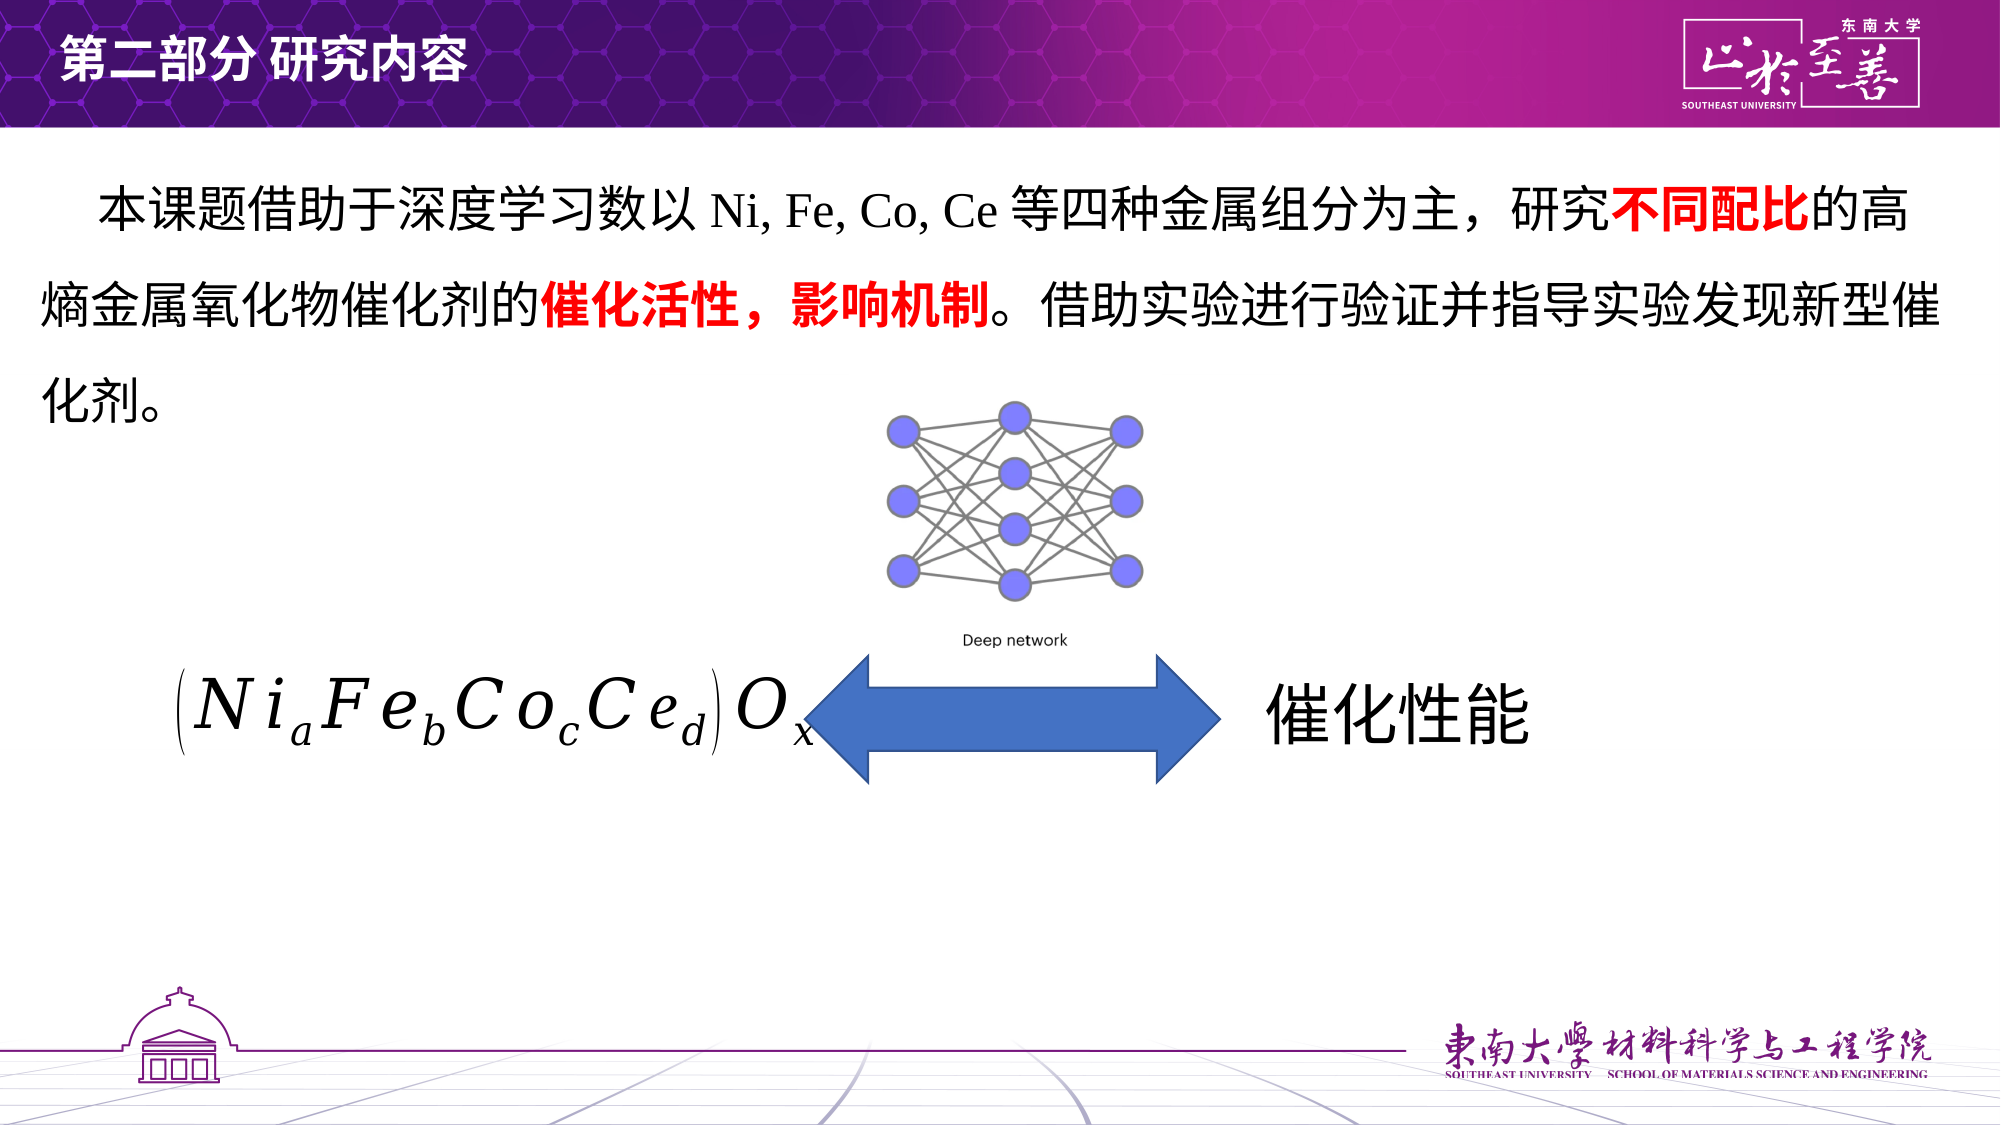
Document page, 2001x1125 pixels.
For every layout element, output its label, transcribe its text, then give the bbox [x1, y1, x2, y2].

picture [0, 0, 2001, 1125]
text_box 第二部分 研究内容 [43, 20, 485, 95]
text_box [174, 369, 1663, 783]
text_box 本课题借助于深度学习数以Ni, Fe, Co, Ce等四种金属组分为主，研究不同配比的高熵金属氧化物催化剂的催化活性，影响机制。借助实验进行验证并指导实验发现新型催化剂。 [26, 133, 1971, 437]
